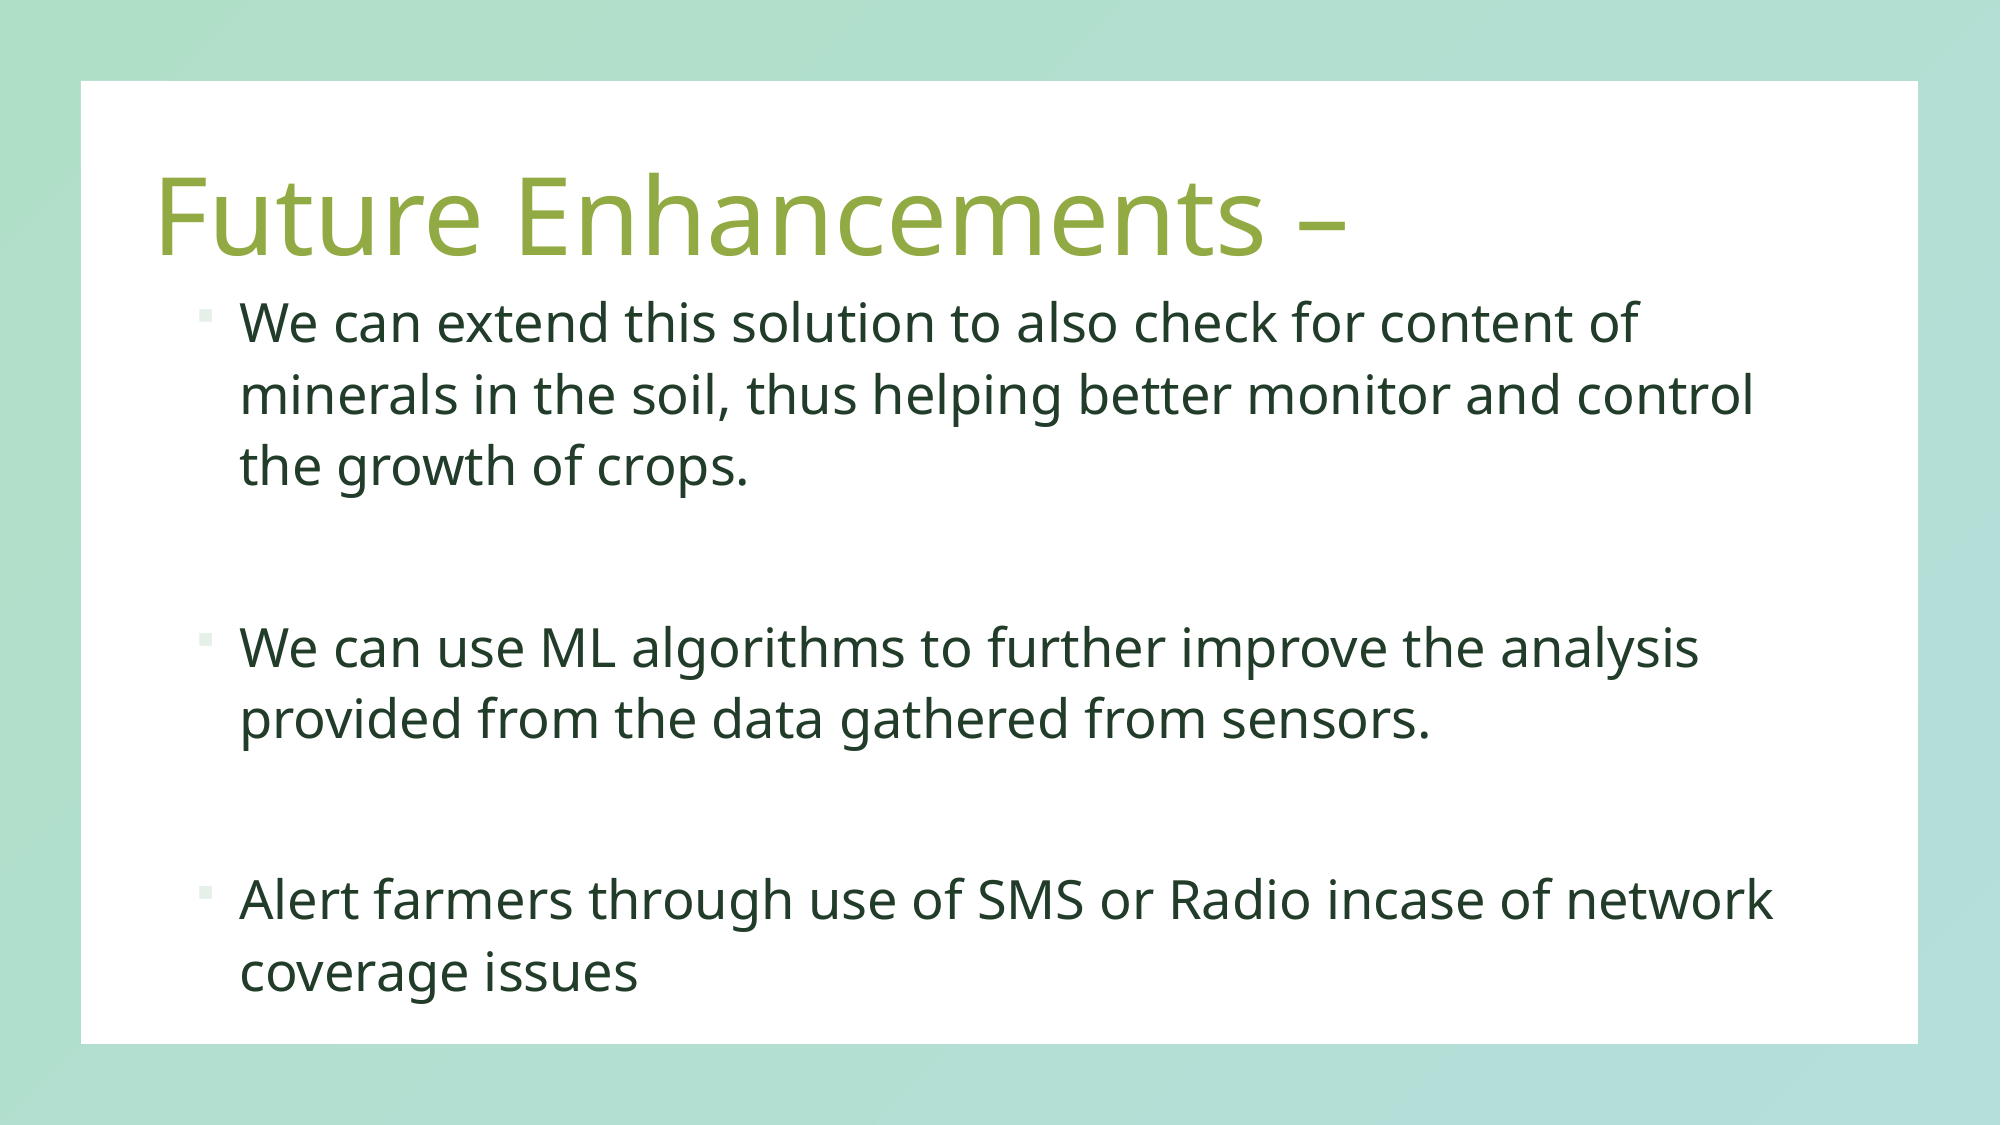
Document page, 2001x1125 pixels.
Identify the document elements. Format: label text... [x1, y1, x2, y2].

text_box We can extend this solution to also check for content of minerals in the soil, thus helping better monitor and control the growth of crops. We can use ML algorithms to further improve the analysis provided from the data gathered from sensors. Alert farmers through use of SMS or Radio incase of network coverage issues [137, 275, 1863, 1014]
text_box Future Enhancements – [137, 111, 1863, 275]
